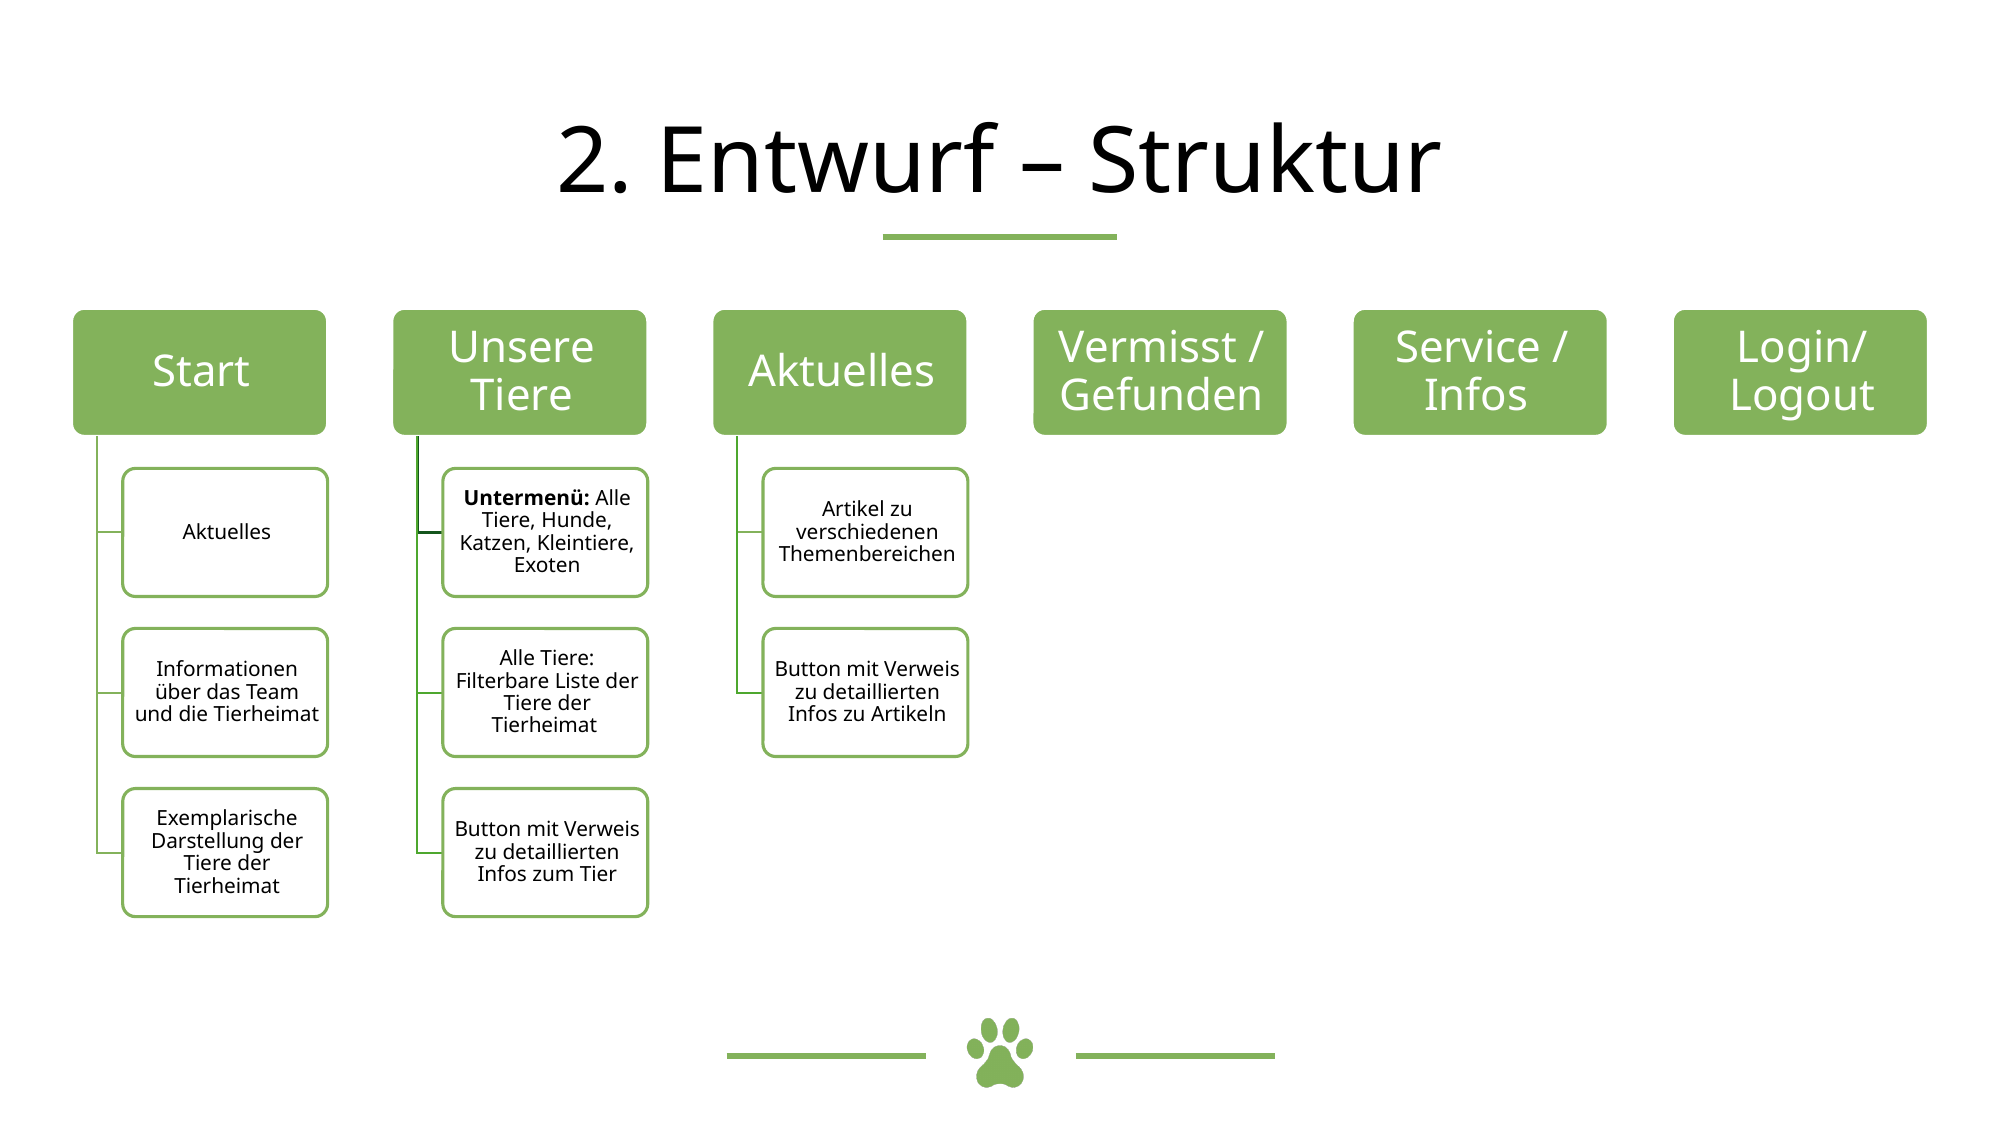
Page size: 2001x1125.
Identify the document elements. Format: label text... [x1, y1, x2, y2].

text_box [69, 236, 1931, 989]
title 2. Entwurf – Struktur [50, 51, 1950, 275]
picture [958, 1002, 1035, 1096]
